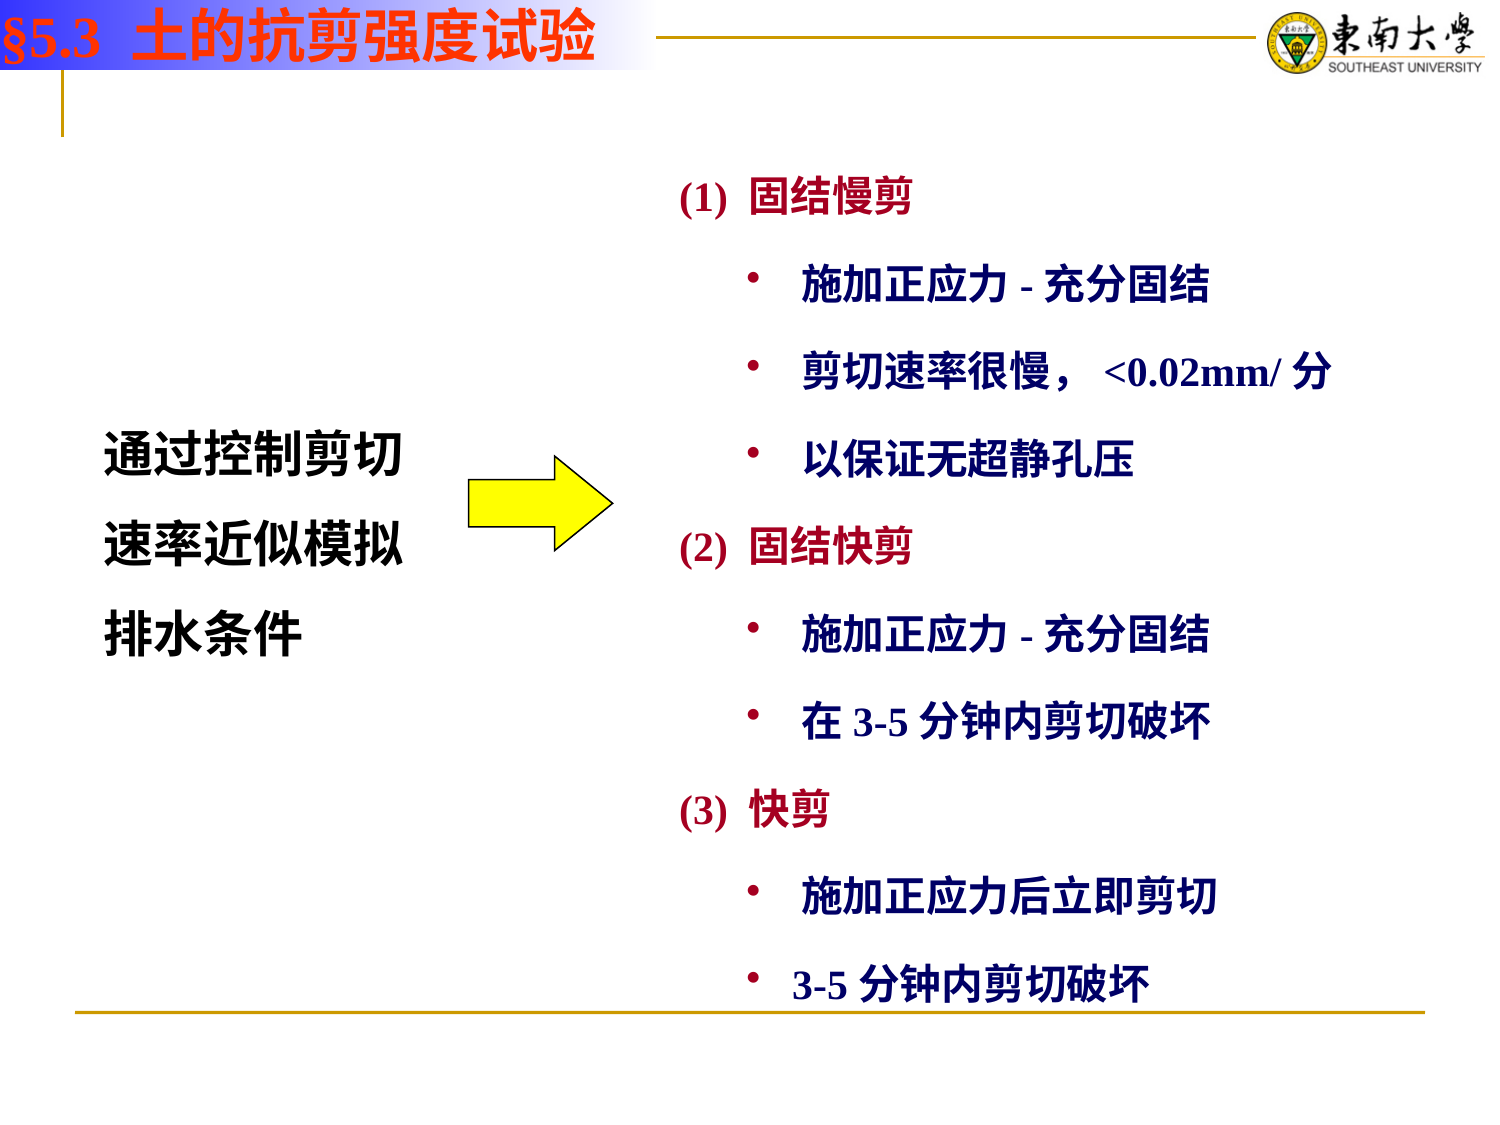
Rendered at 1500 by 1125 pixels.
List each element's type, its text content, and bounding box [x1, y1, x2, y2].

text_box 通过控制剪切速率近似模拟排水条件 [88, 385, 432, 670]
text_box [468, 456, 613, 551]
text_box (1) 固结慢剪 施加正应力-充分固结 剪切速率很慢，<0.02mm/分 以保证无超静孔压 (2) 固结快剪 施加正应力-充分固结 在3-5分钟内剪切破坏 (3) 快剪 施加正应力后立即剪切 3-5分钟内剪切破坏 [679, 144, 1412, 1008]
text_box §5.3 土的抗剪强度试验 [0, 0, 656, 70]
picture [1256, 10, 1499, 79]
